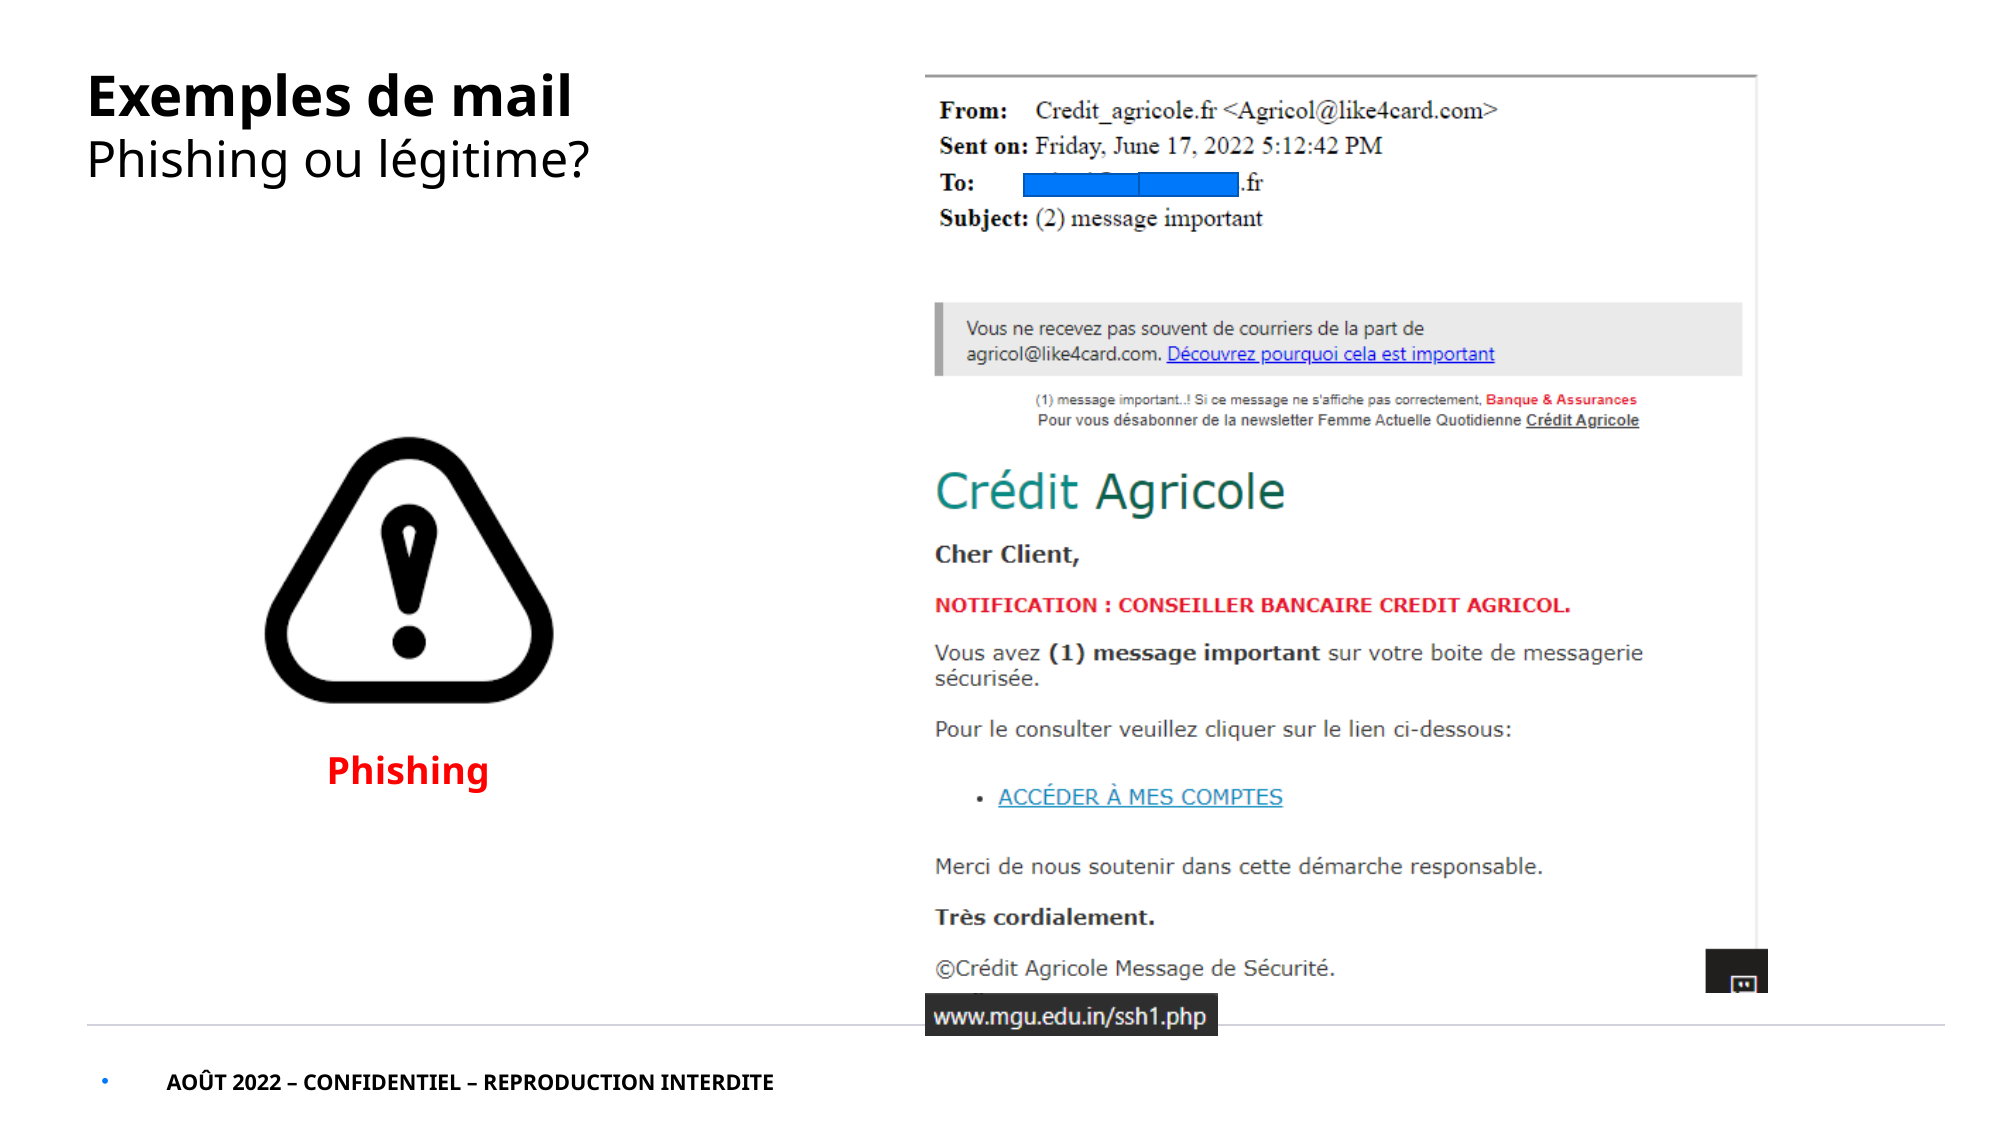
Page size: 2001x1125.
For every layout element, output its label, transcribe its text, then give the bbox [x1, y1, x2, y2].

picture [925, 72, 1768, 1036]
text_box Phishing [311, 748, 505, 800]
title Exemples de mail Phishing ou légitime? [86, 59, 1946, 204]
picture [232, 393, 587, 748]
